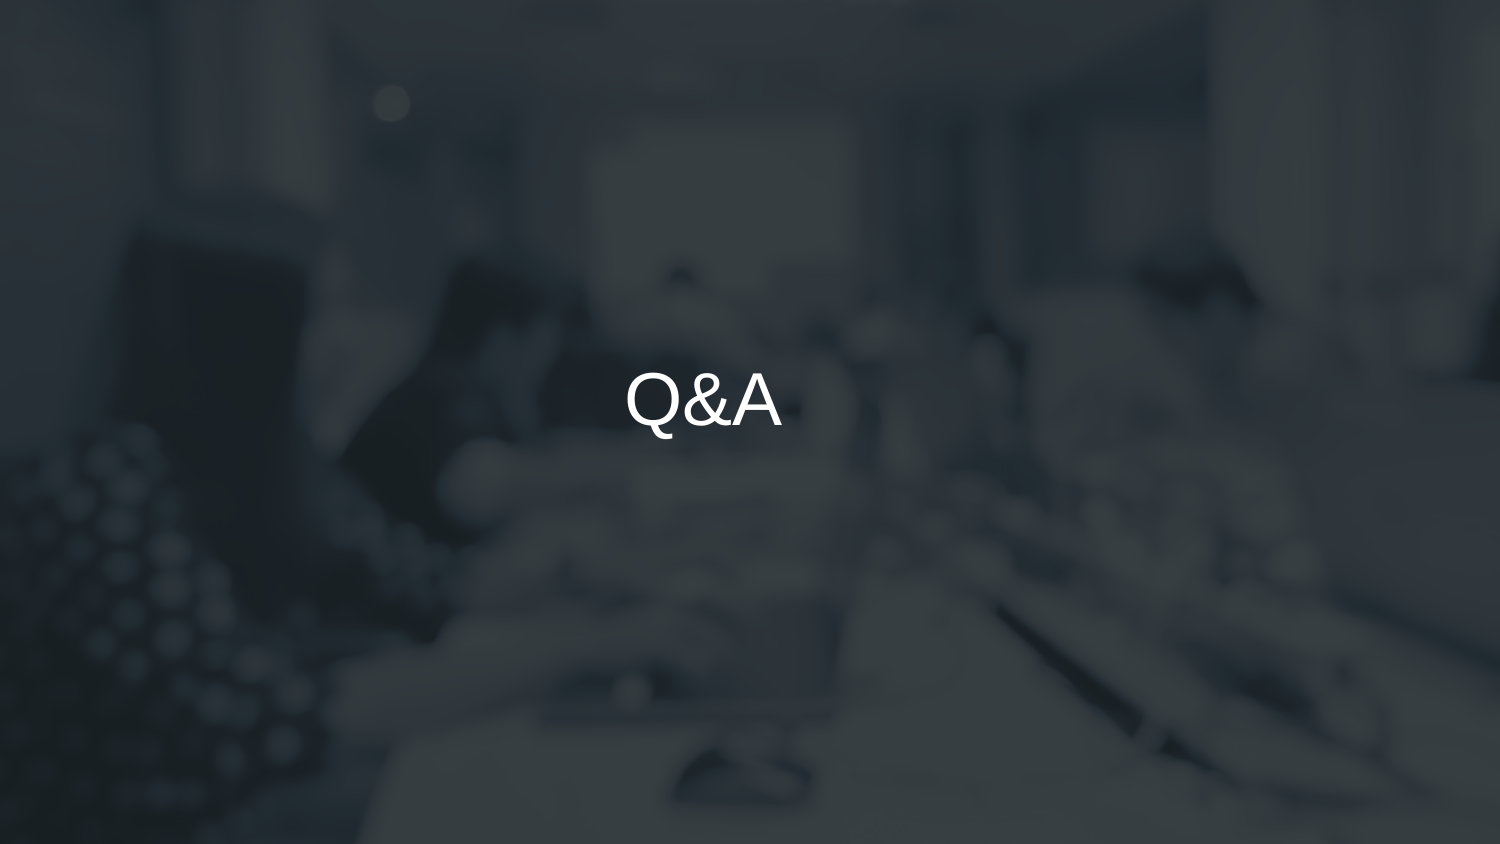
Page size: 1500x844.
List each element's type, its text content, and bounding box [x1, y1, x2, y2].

text_box Q&A [609, 342, 798, 448]
